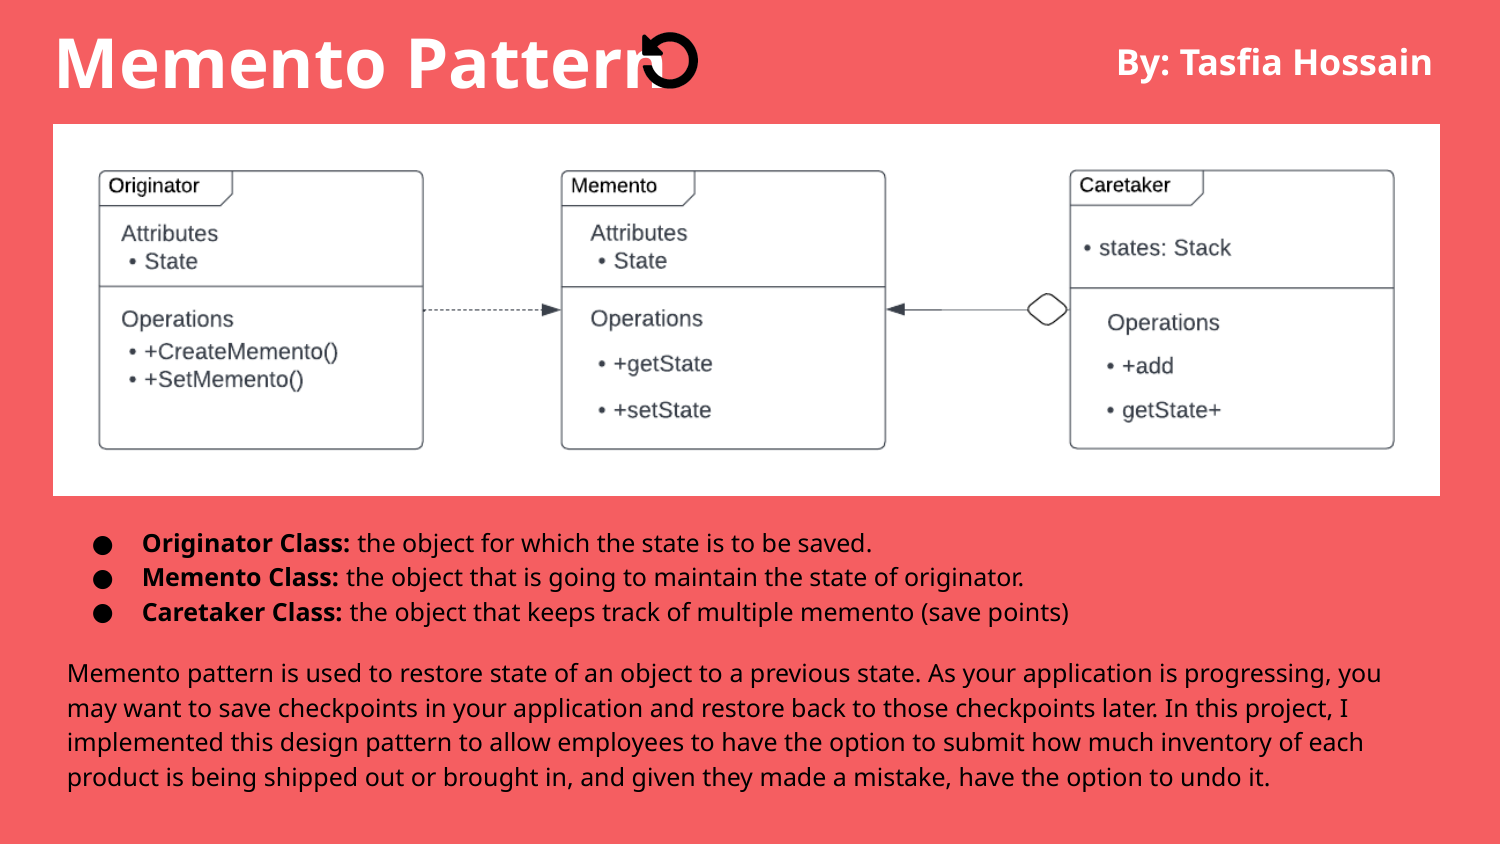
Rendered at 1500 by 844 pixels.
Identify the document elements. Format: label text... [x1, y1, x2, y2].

picture [638, 28, 700, 95]
picture [53, 124, 1441, 496]
title Memento Pattern [39, 10, 750, 113]
text_box Memento pattern is used to restore state of an object to a previous state. As your application is progressing, you may want to save checkpoints in your application and restore back to those checkpoints later. In this project, I implemented this design pattern to allow employees to have the option to submit how much inventory of each product is being shipped out or brought in, and given they made a mistake, have the option to undo it. [51, 638, 1449, 806]
text_box Originator Class: the object for which the state is to be saved. Memento Class: the object that is going to maintain the state of originator. Caretaker Class: the object that keeps track of multiple memento (save points) [51, 507, 1449, 638]
text_box By: Tasfia Hossain [1074, 24, 1449, 98]
